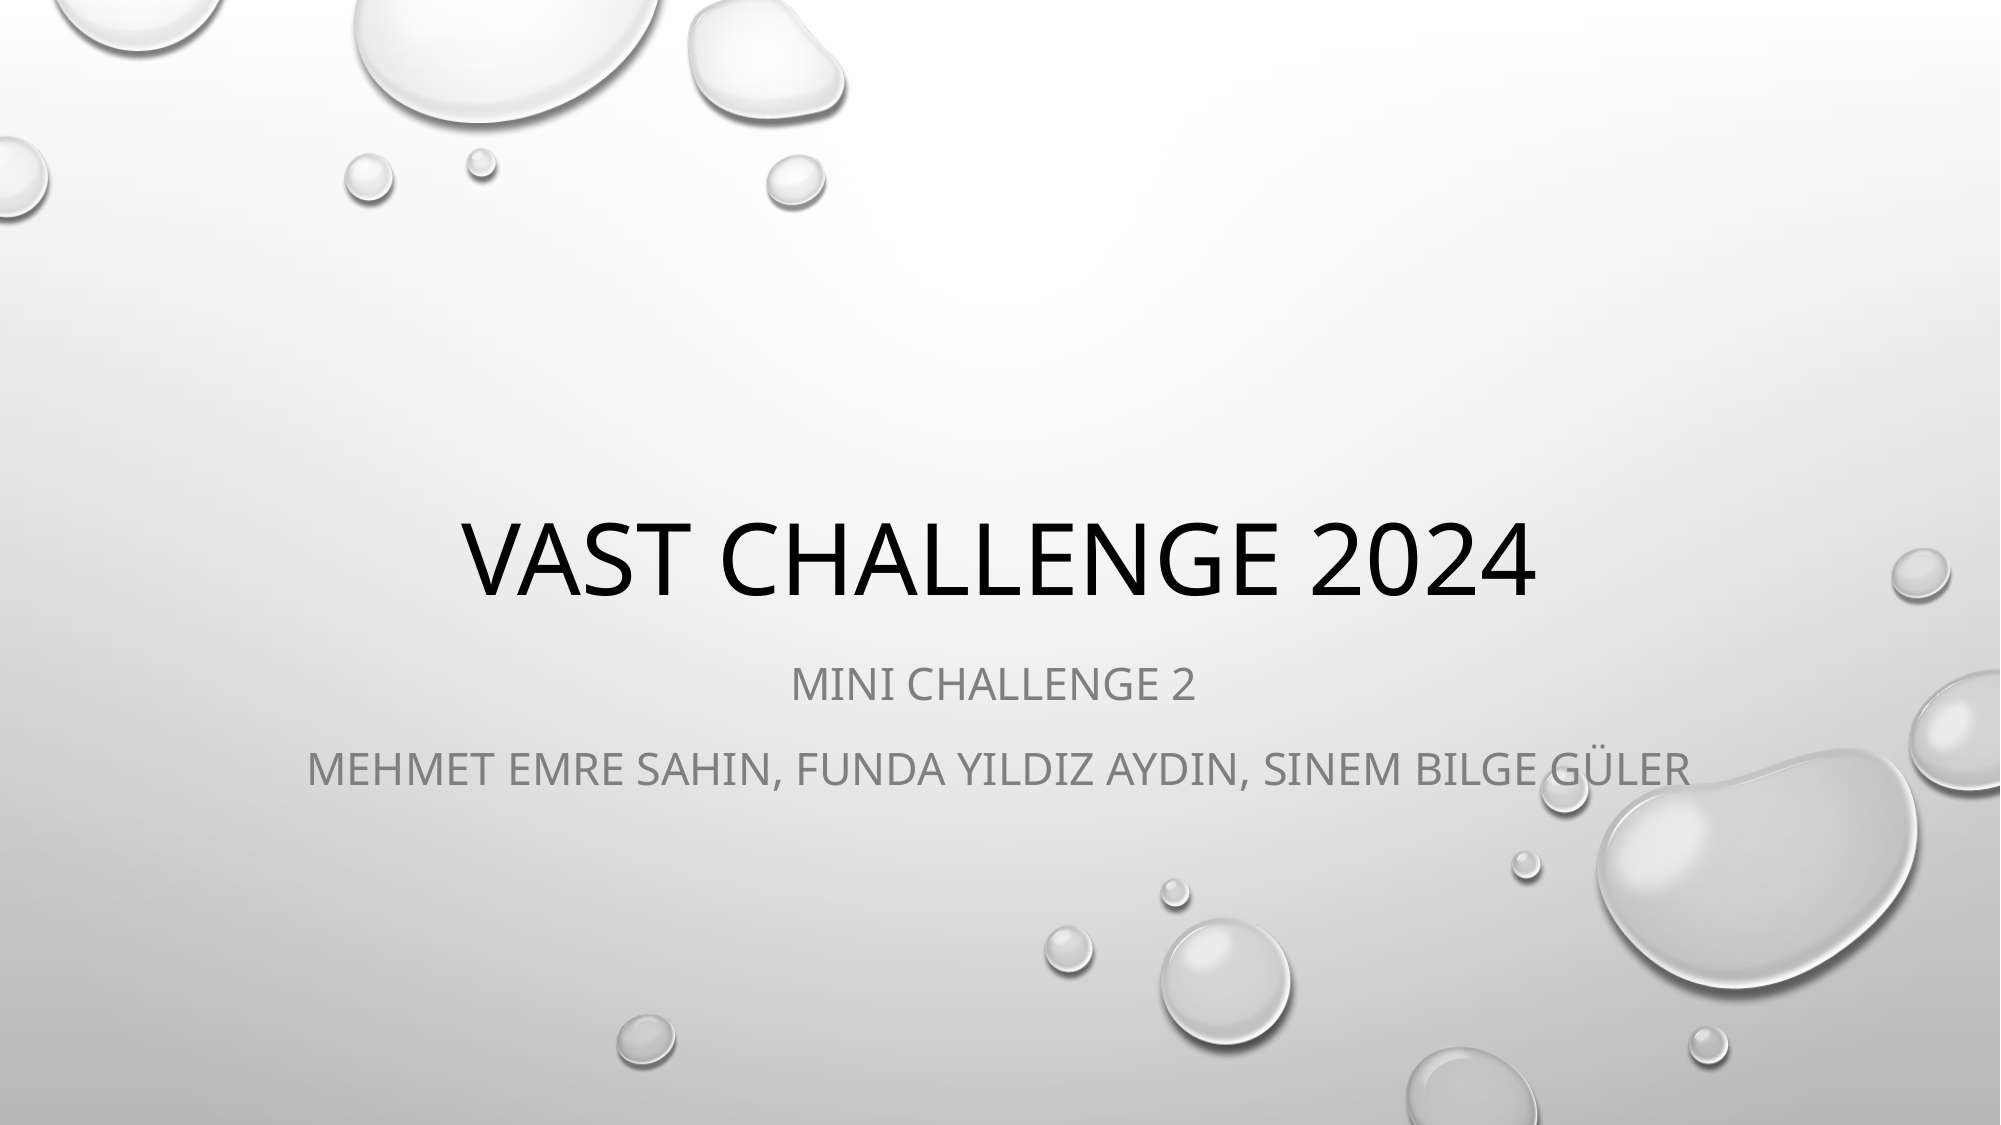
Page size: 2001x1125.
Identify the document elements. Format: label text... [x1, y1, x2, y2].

subtitle MINI CHALLENGE 2 MEHMET EMRE SAHIN, FUNDA YILDIZ AYDIN, SINEM BILGE GÜLER [287, 637, 1713, 863]
title VAST CHALLENGE 2024 [287, 213, 1713, 625]
picture [0, 0, 2000, 1125]
